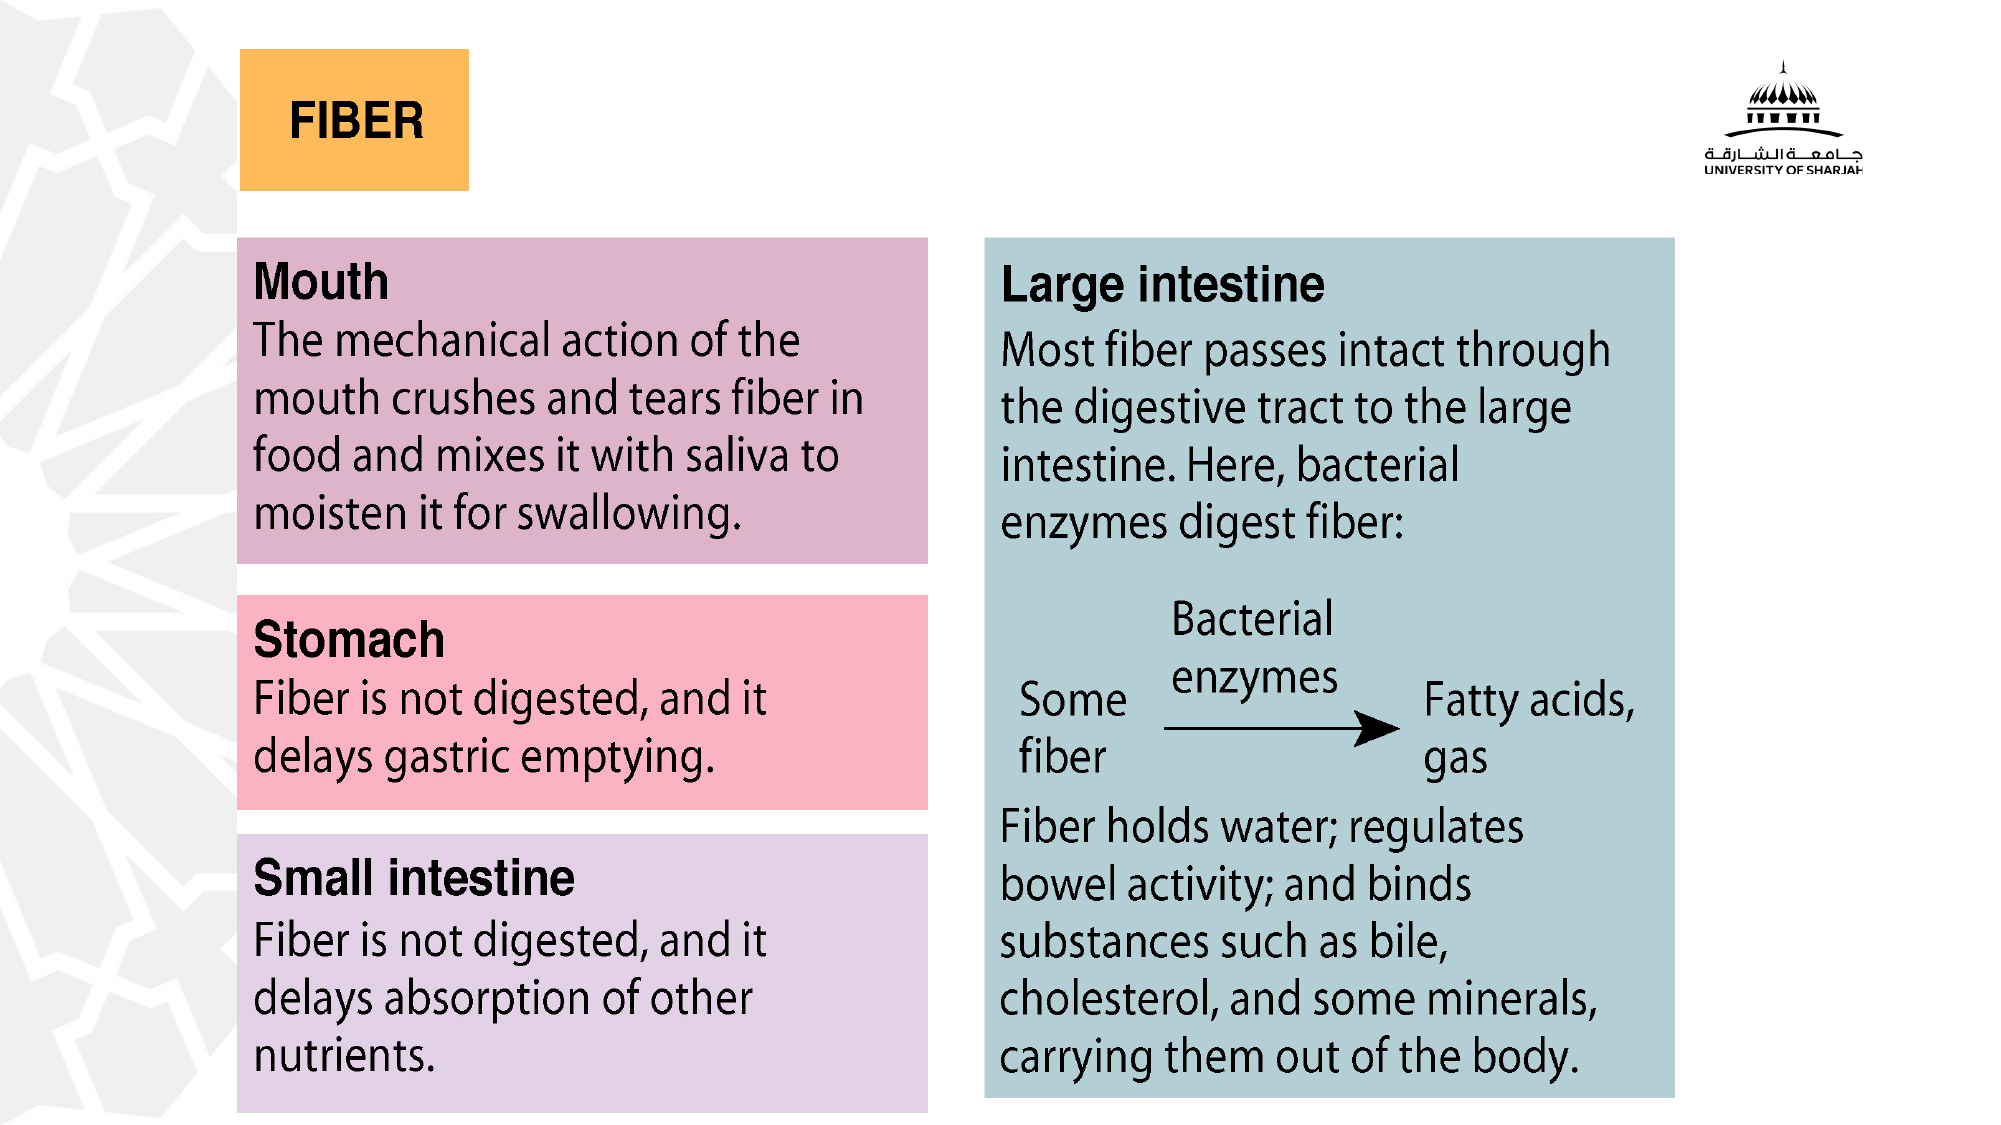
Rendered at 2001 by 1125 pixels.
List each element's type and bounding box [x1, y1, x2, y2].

picture [1705, 59, 1863, 174]
picture [0, 0, 1676, 1125]
